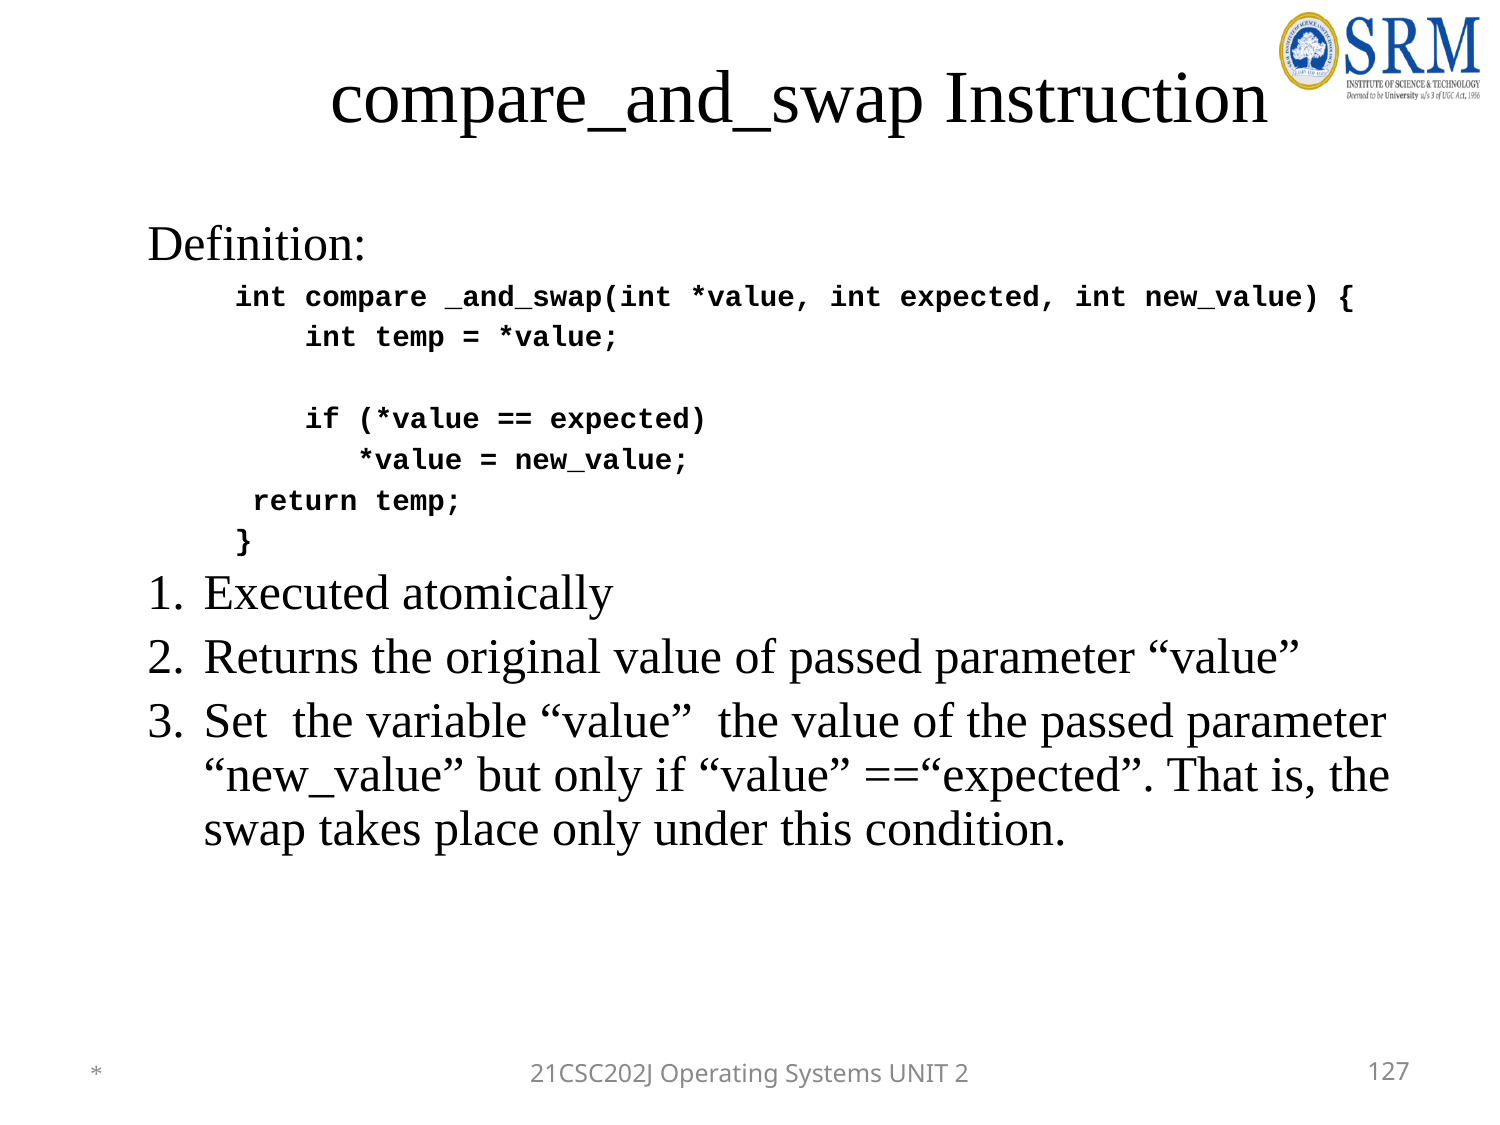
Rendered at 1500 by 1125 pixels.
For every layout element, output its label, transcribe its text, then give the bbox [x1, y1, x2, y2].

list Definition: int compare _and_swap(int *value, int expected, int new_value) { int temp = *value; if (*value == expected) *value = new_value; return temp; } Executed atomically Returns the original value of passed parameter “value” Set the variable “value” the value of the passed parameter “new_value” but only if “value” ==“expected”. That is, the swap takes place only under this condition. [132, 139, 1431, 938]
picture [1279, 12, 1480, 100]
text_box 127 [1074, 1042, 1425, 1103]
text_box * [75, 1042, 425, 1103]
title compare_and_swap Instruction [174, 45, 1425, 139]
text_box 21CSC202J Operating Systems UNIT 2 [512, 1042, 988, 1103]
